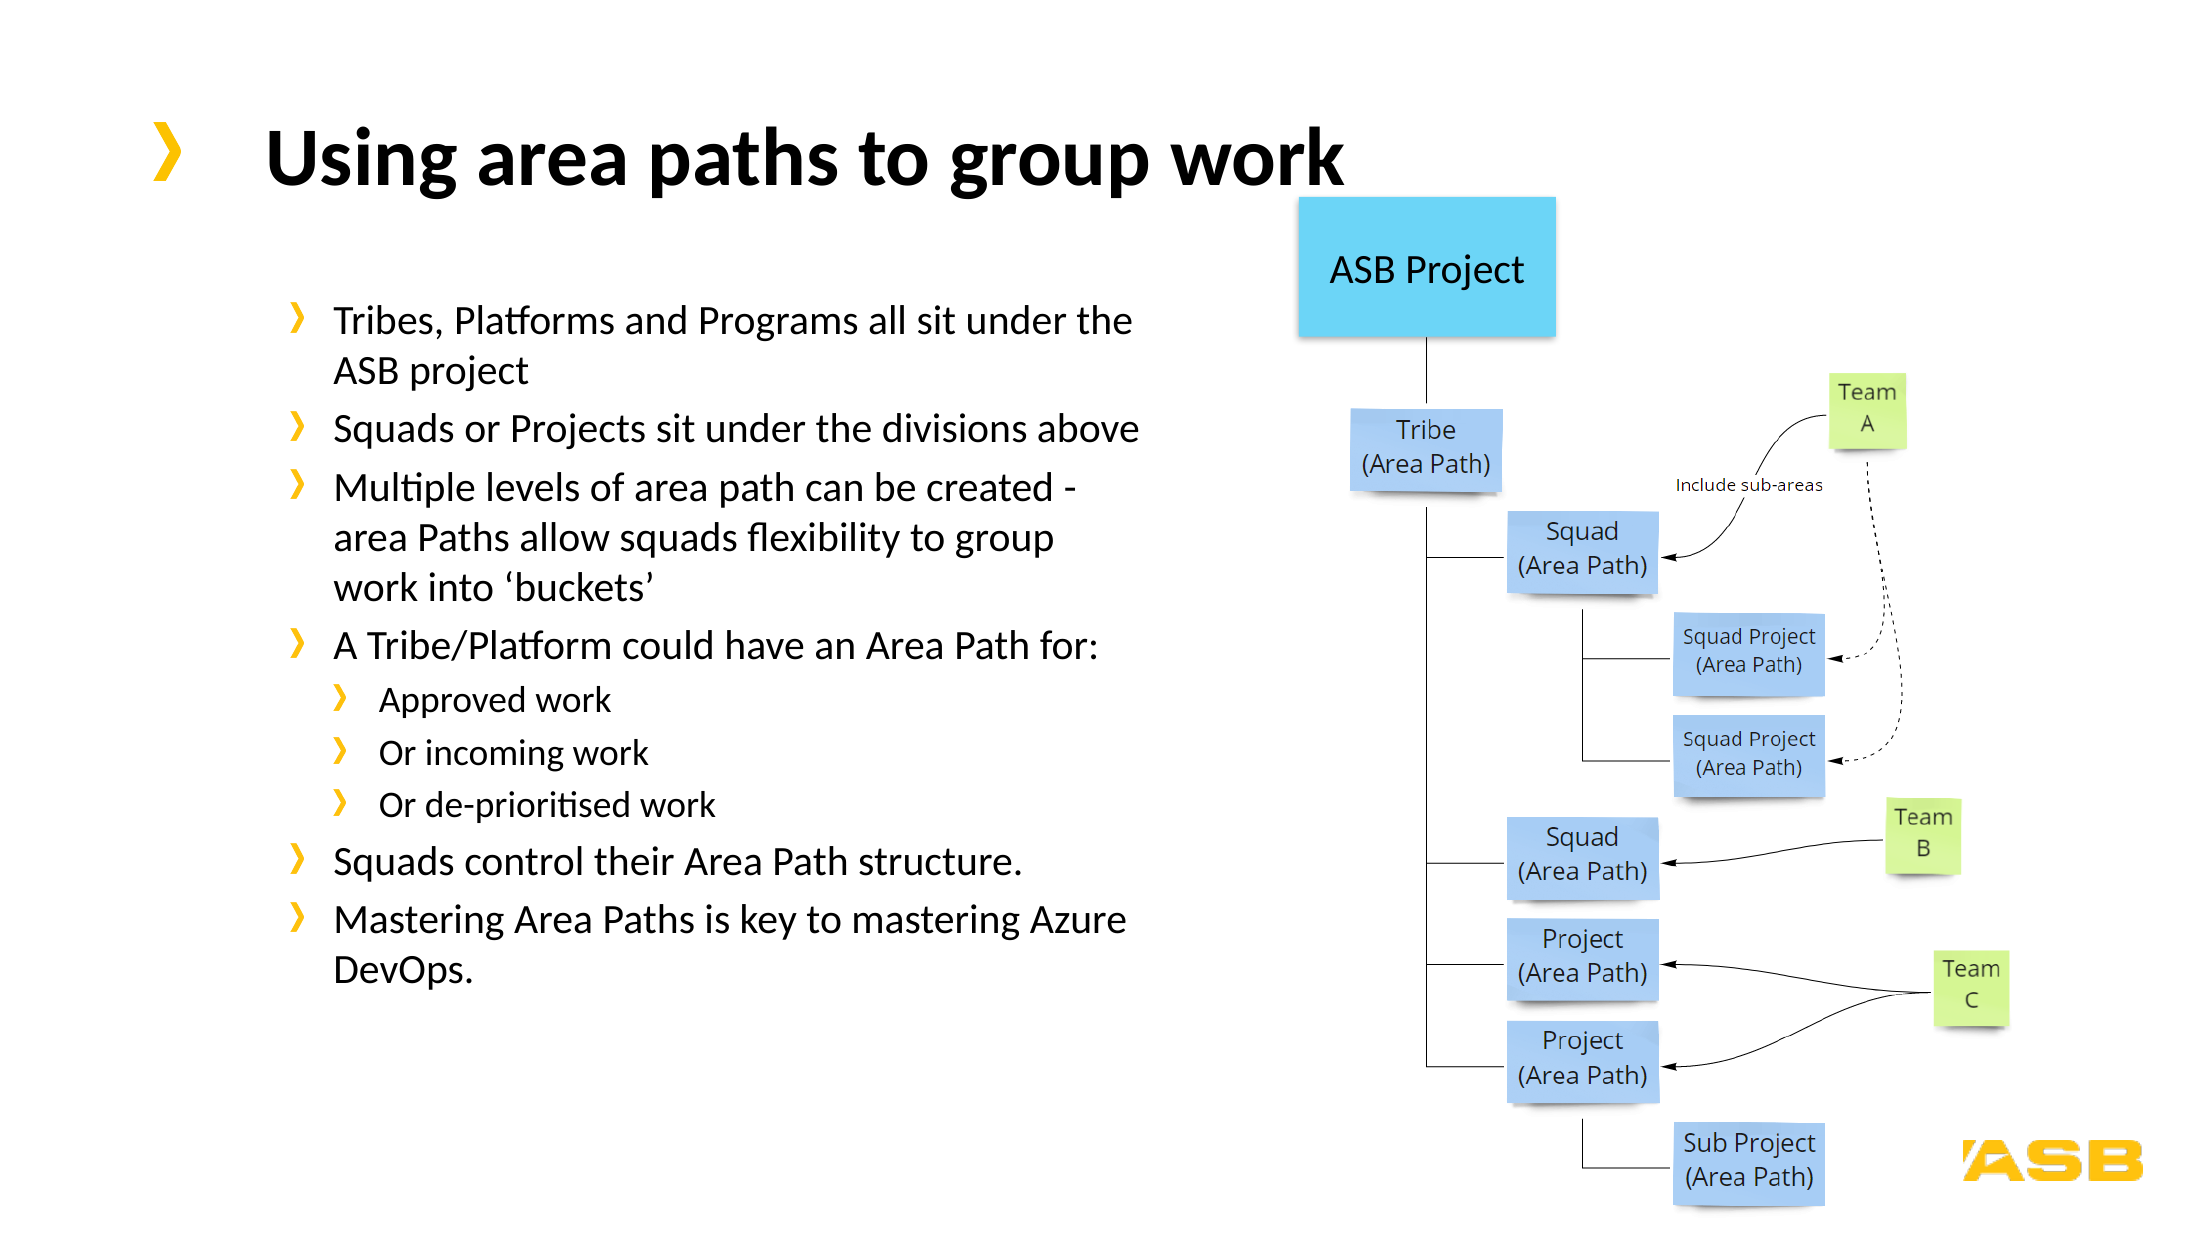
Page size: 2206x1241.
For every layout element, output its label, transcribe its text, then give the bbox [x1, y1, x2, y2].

title Using area paths to group work [136, 48, 2121, 256]
picture [290, 902, 304, 932]
picture [153, 122, 206, 181]
picture [333, 737, 346, 764]
picture [290, 469, 304, 499]
picture [290, 302, 304, 333]
picture [1298, 187, 2143, 1241]
picture [290, 411, 304, 441]
picture [290, 628, 304, 658]
picture [333, 789, 346, 816]
picture [290, 843, 304, 874]
picture [333, 684, 346, 711]
